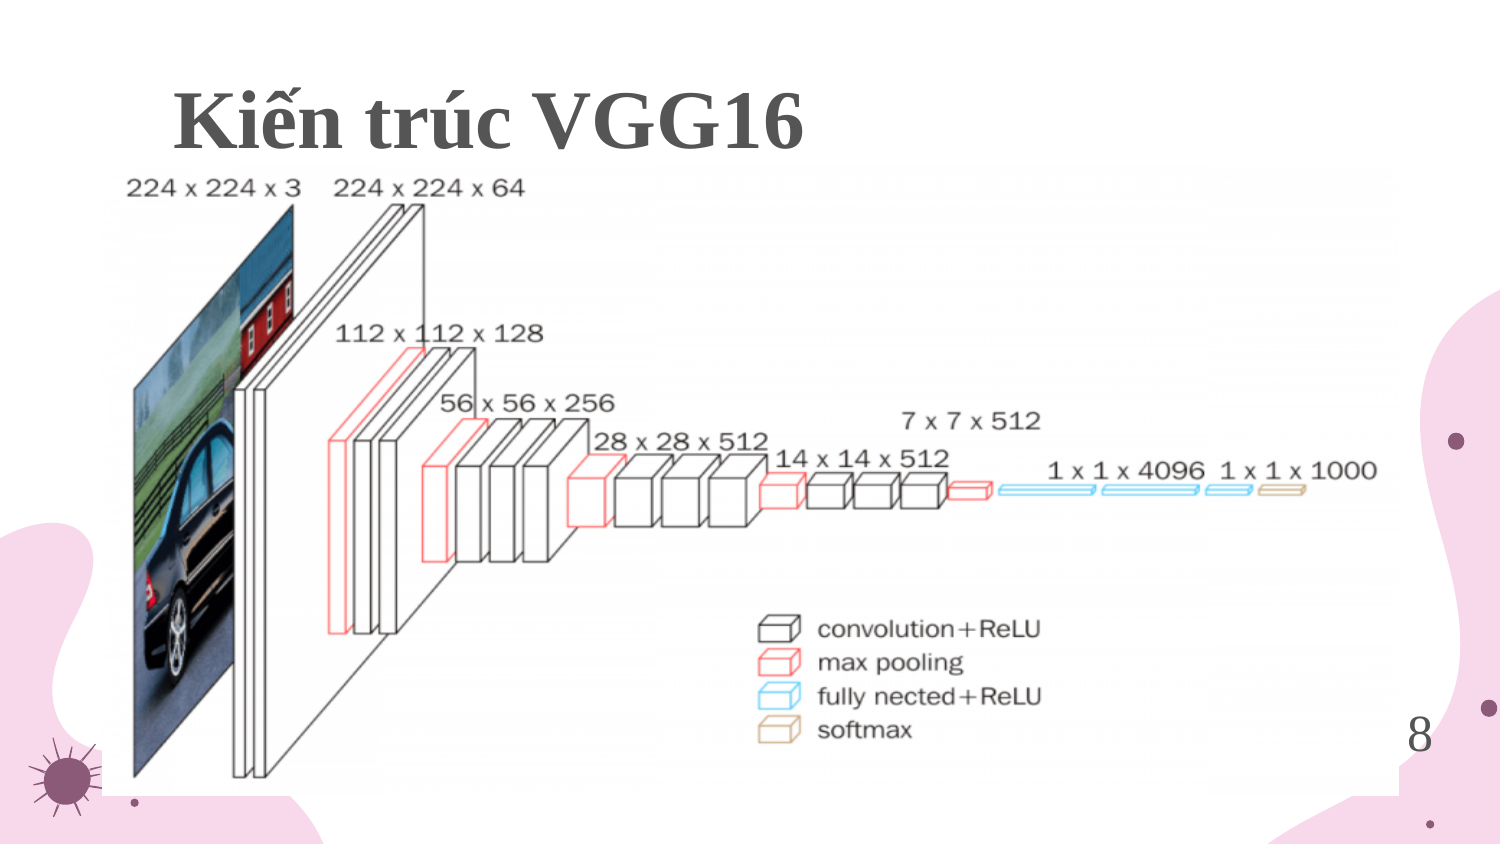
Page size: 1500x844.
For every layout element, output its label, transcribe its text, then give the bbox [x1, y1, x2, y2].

picture [102, 162, 1399, 797]
text_box 8 [1402, 684, 1458, 794]
text_box Kiến trúc VGG16 [101, 67, 878, 161]
